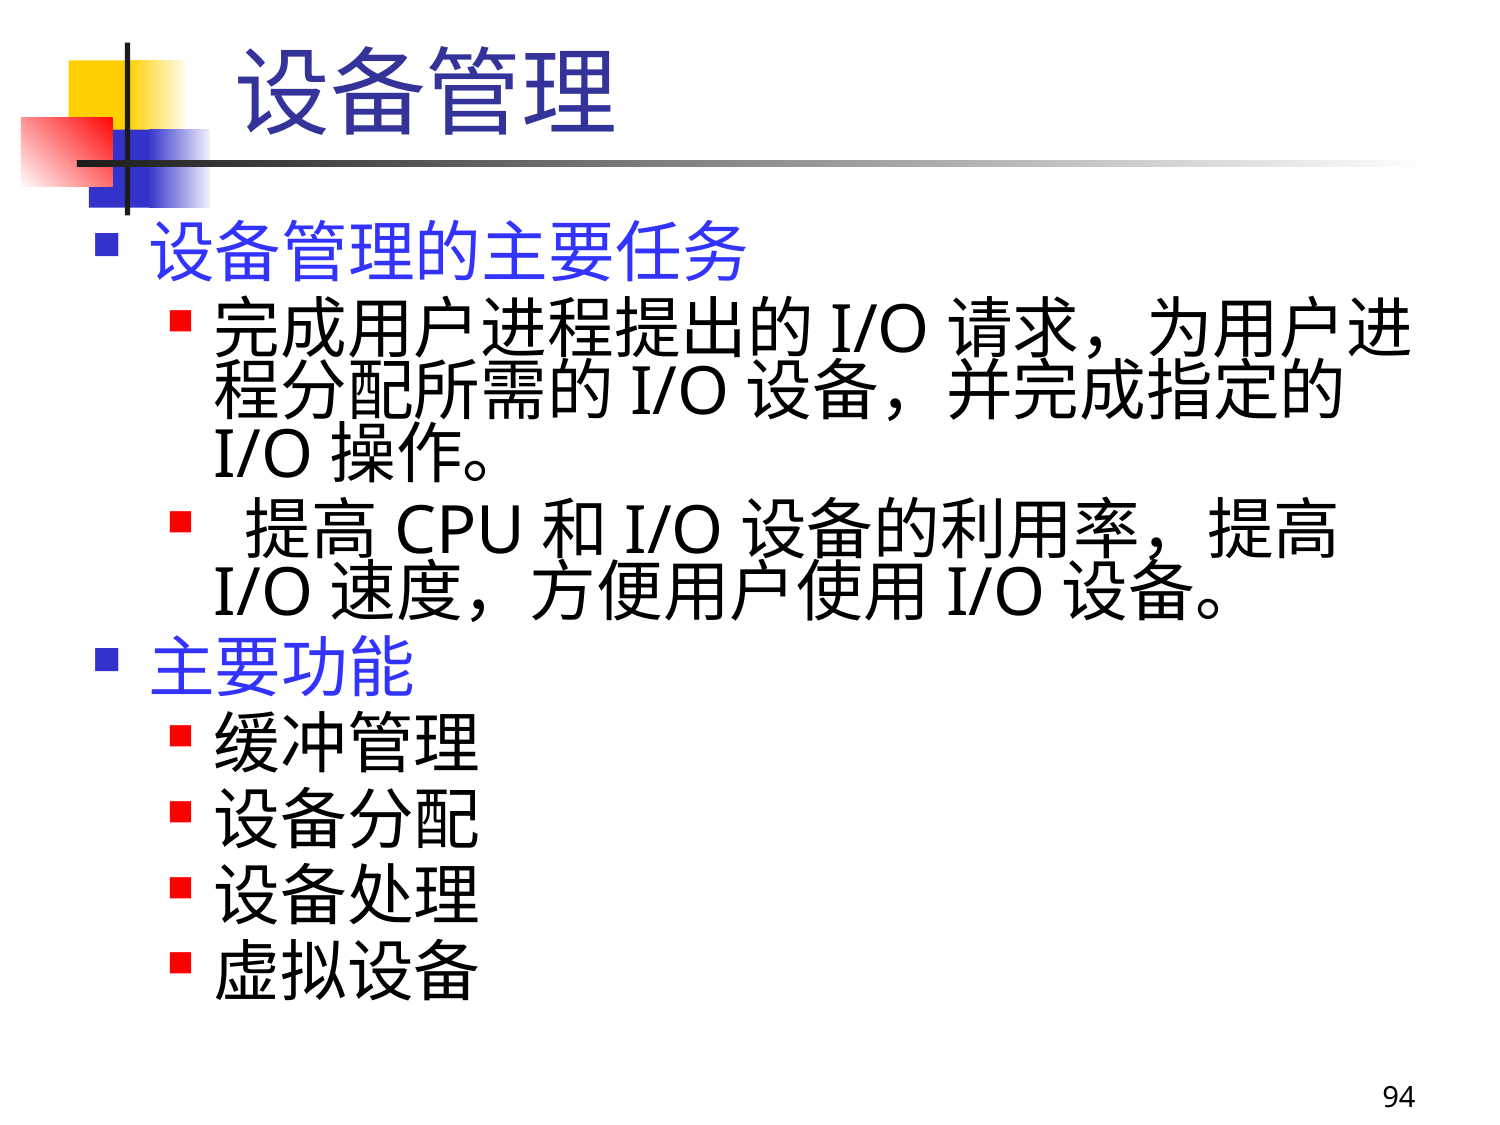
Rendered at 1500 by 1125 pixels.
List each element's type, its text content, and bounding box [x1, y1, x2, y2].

list 设备管理的主要任务 完成用户进程提出的I/O请求，为用户进程分配所需的I/O设备，并完成指定的I/O操作。 提高CPU和I/O设备的利用率，提高I/O速度，方便用户使用I/O设备。 主要功能 缓冲管理 设备分配 设备处理 虚拟设备 [76, 220, 1447, 1047]
slide_number 94 [1080, 1070, 1431, 1114]
title 设备管理 [219, 0, 1247, 184]
